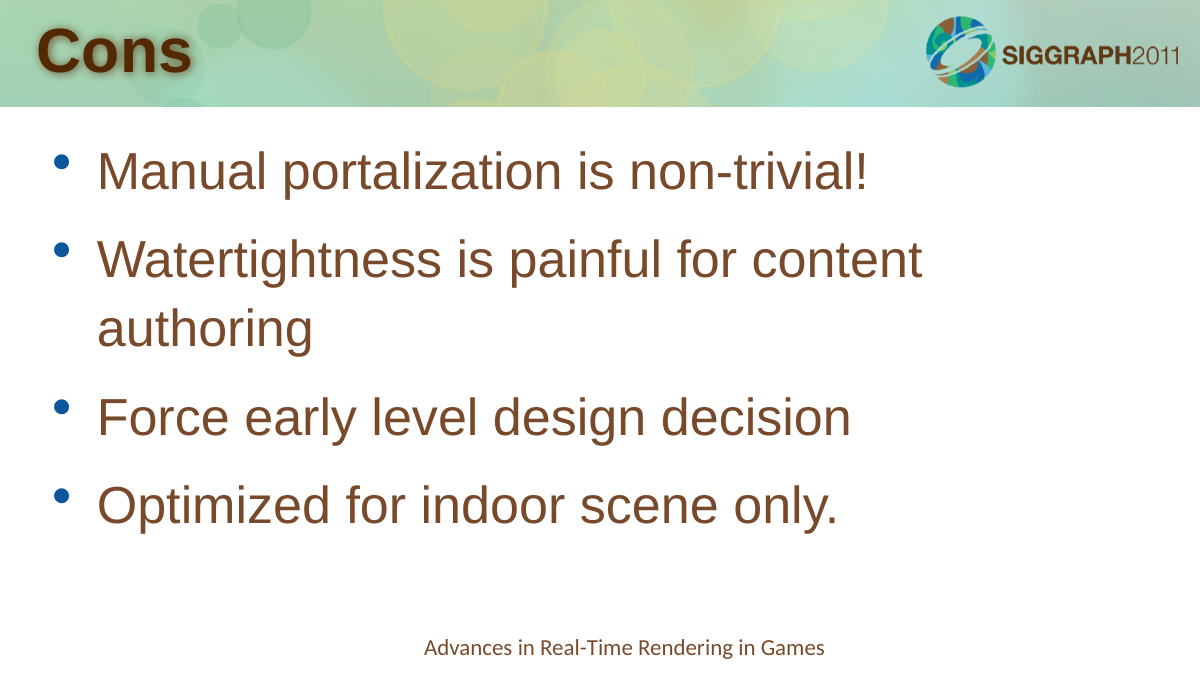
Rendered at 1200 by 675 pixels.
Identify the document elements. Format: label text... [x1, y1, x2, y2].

picture [0, 0, 1200, 107]
list Manual portalization is non-trivial! Watertightness is painful for content authoring Force early level design decision Optimized for indoor scene only. [39, 124, 1163, 638]
title Cons [24, 0, 1128, 96]
